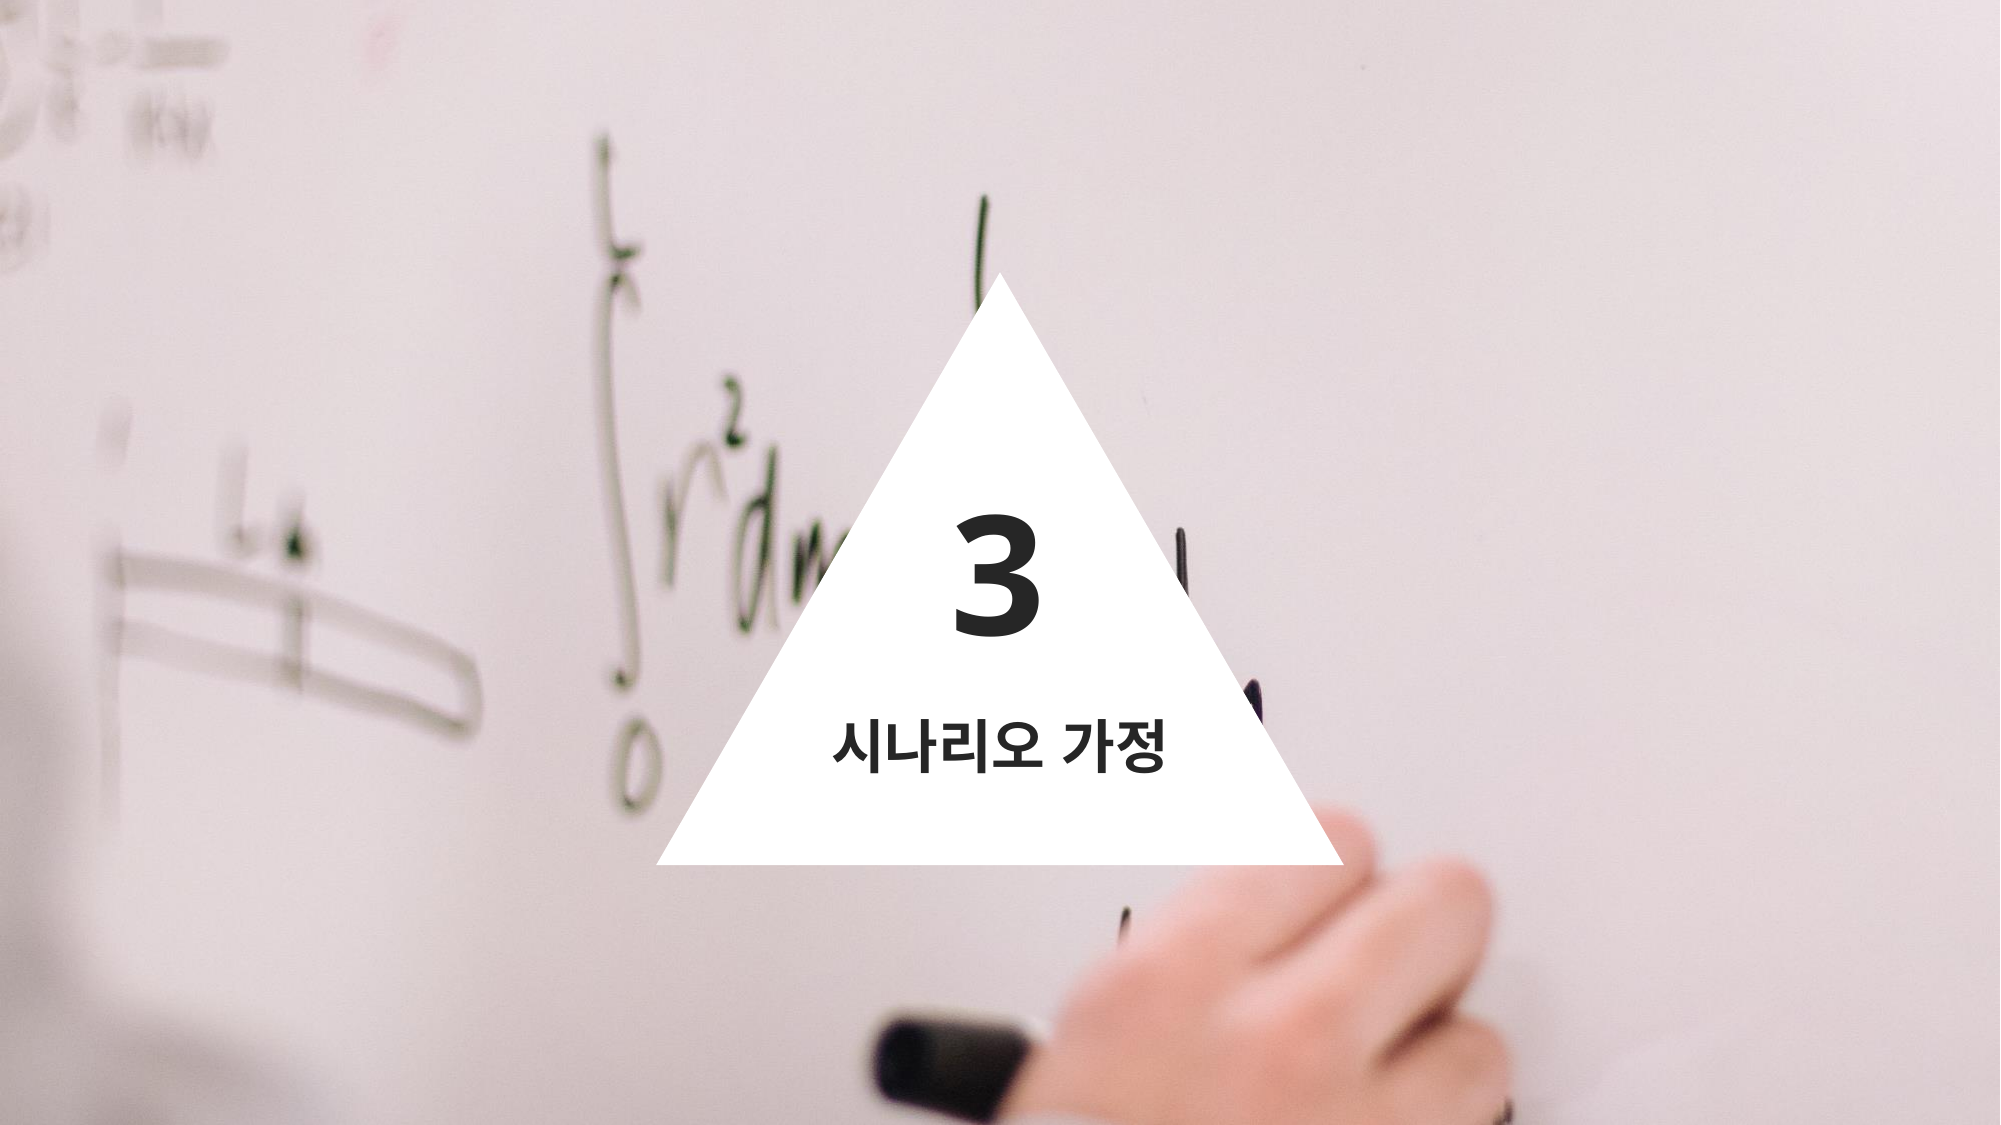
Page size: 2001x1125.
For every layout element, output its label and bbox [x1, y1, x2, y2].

picture [0, 0, 2000, 1125]
text_box [656, 272, 1344, 866]
